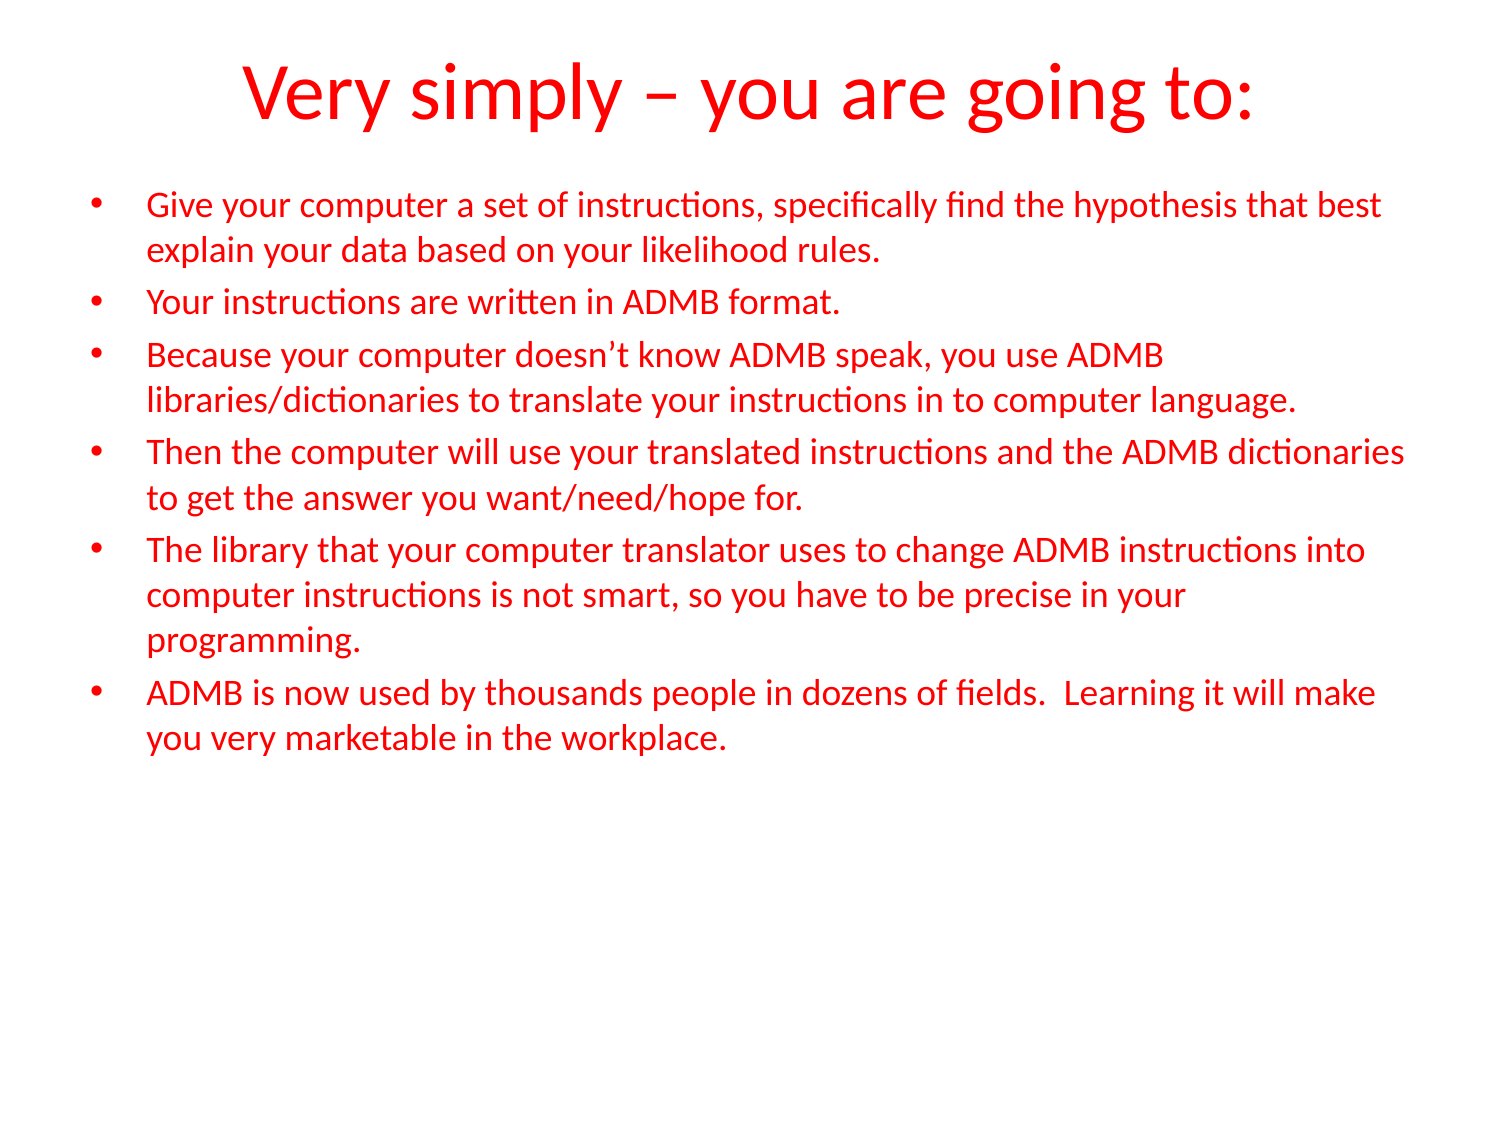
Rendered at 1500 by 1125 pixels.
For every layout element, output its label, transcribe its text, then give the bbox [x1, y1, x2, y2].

list Give your computer a set of instructions, specifically find the hypothesis that best explain your data based on your likelihood rules. Your instructions are written in ADMB format. Because your computer doesn’t know ADMB speak, you use ADMB libraries/dictionaries to translate your instructions in to computer language. Then the computer will use your translated instructions and the ADMB dictionaries to get the answer you want/need/hope for. The library that your computer translator uses to change ADMB instructions into computer instructions is not smart, so you have to be precise in your programming. ADMB is now used by thousands people in dozens of fields. Learning it will make you very marketable in the workplace. [75, 172, 1425, 1090]
title Very simply – you are going to: [75, 30, 1425, 144]
